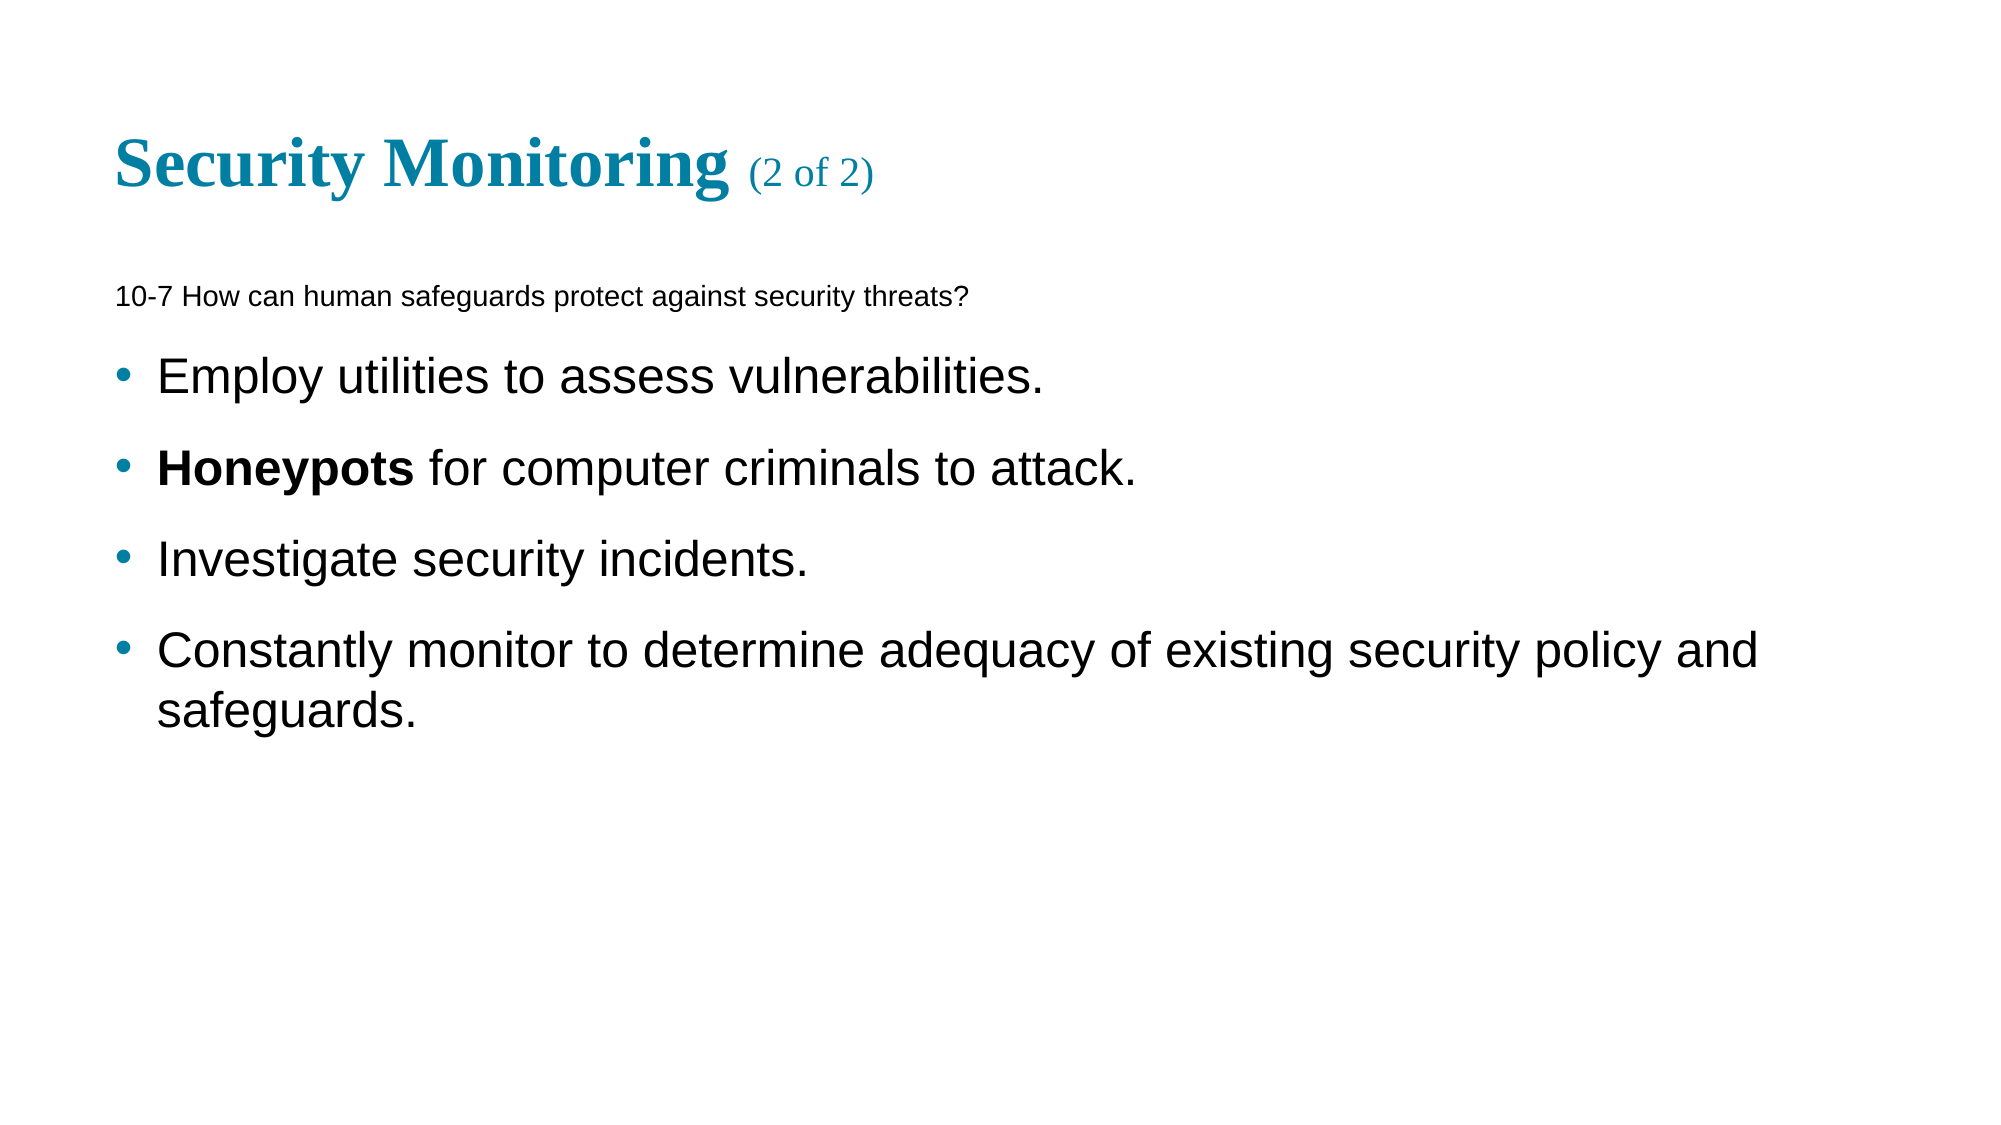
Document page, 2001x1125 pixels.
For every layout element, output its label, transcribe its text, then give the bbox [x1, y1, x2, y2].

title Security Monitoring (2 of 2) [99, 35, 1900, 216]
list 10-7 How can human safeguards protect against security threats? Employ utilities to assess vulnerabilities. Honeypots for computer criminals to attack. Investigate security incidents. Constantly monitor to determine adequacy of existing security policy and safeguards. [99, 262, 1900, 1005]
